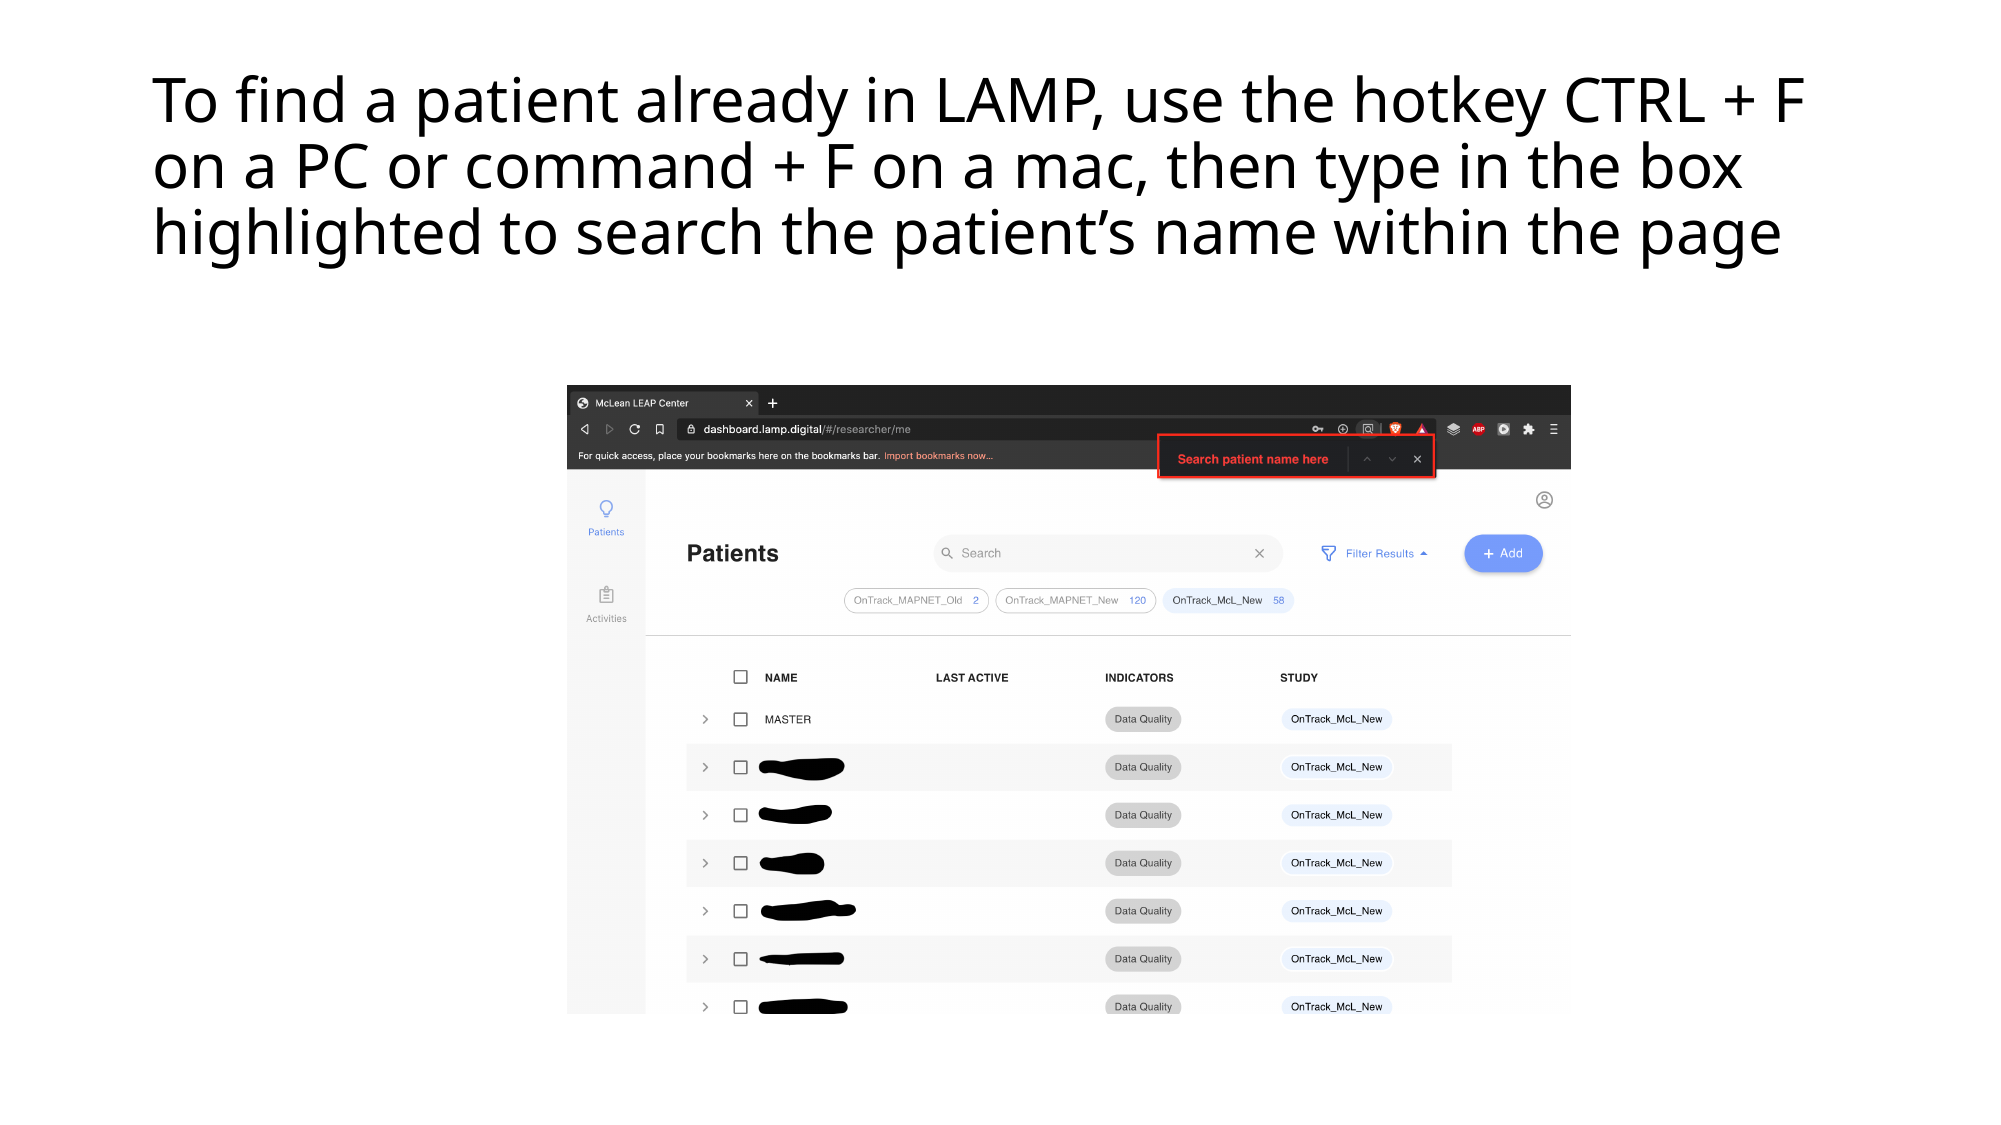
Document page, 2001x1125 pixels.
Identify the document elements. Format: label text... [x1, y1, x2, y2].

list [567, 385, 1572, 1014]
title To find a patient already in LAMP, use the hotkey CTRL + F on a PC or command + F on a mac, then type in the box highlighted to search the patient’s name within the page [137, 59, 1863, 278]
